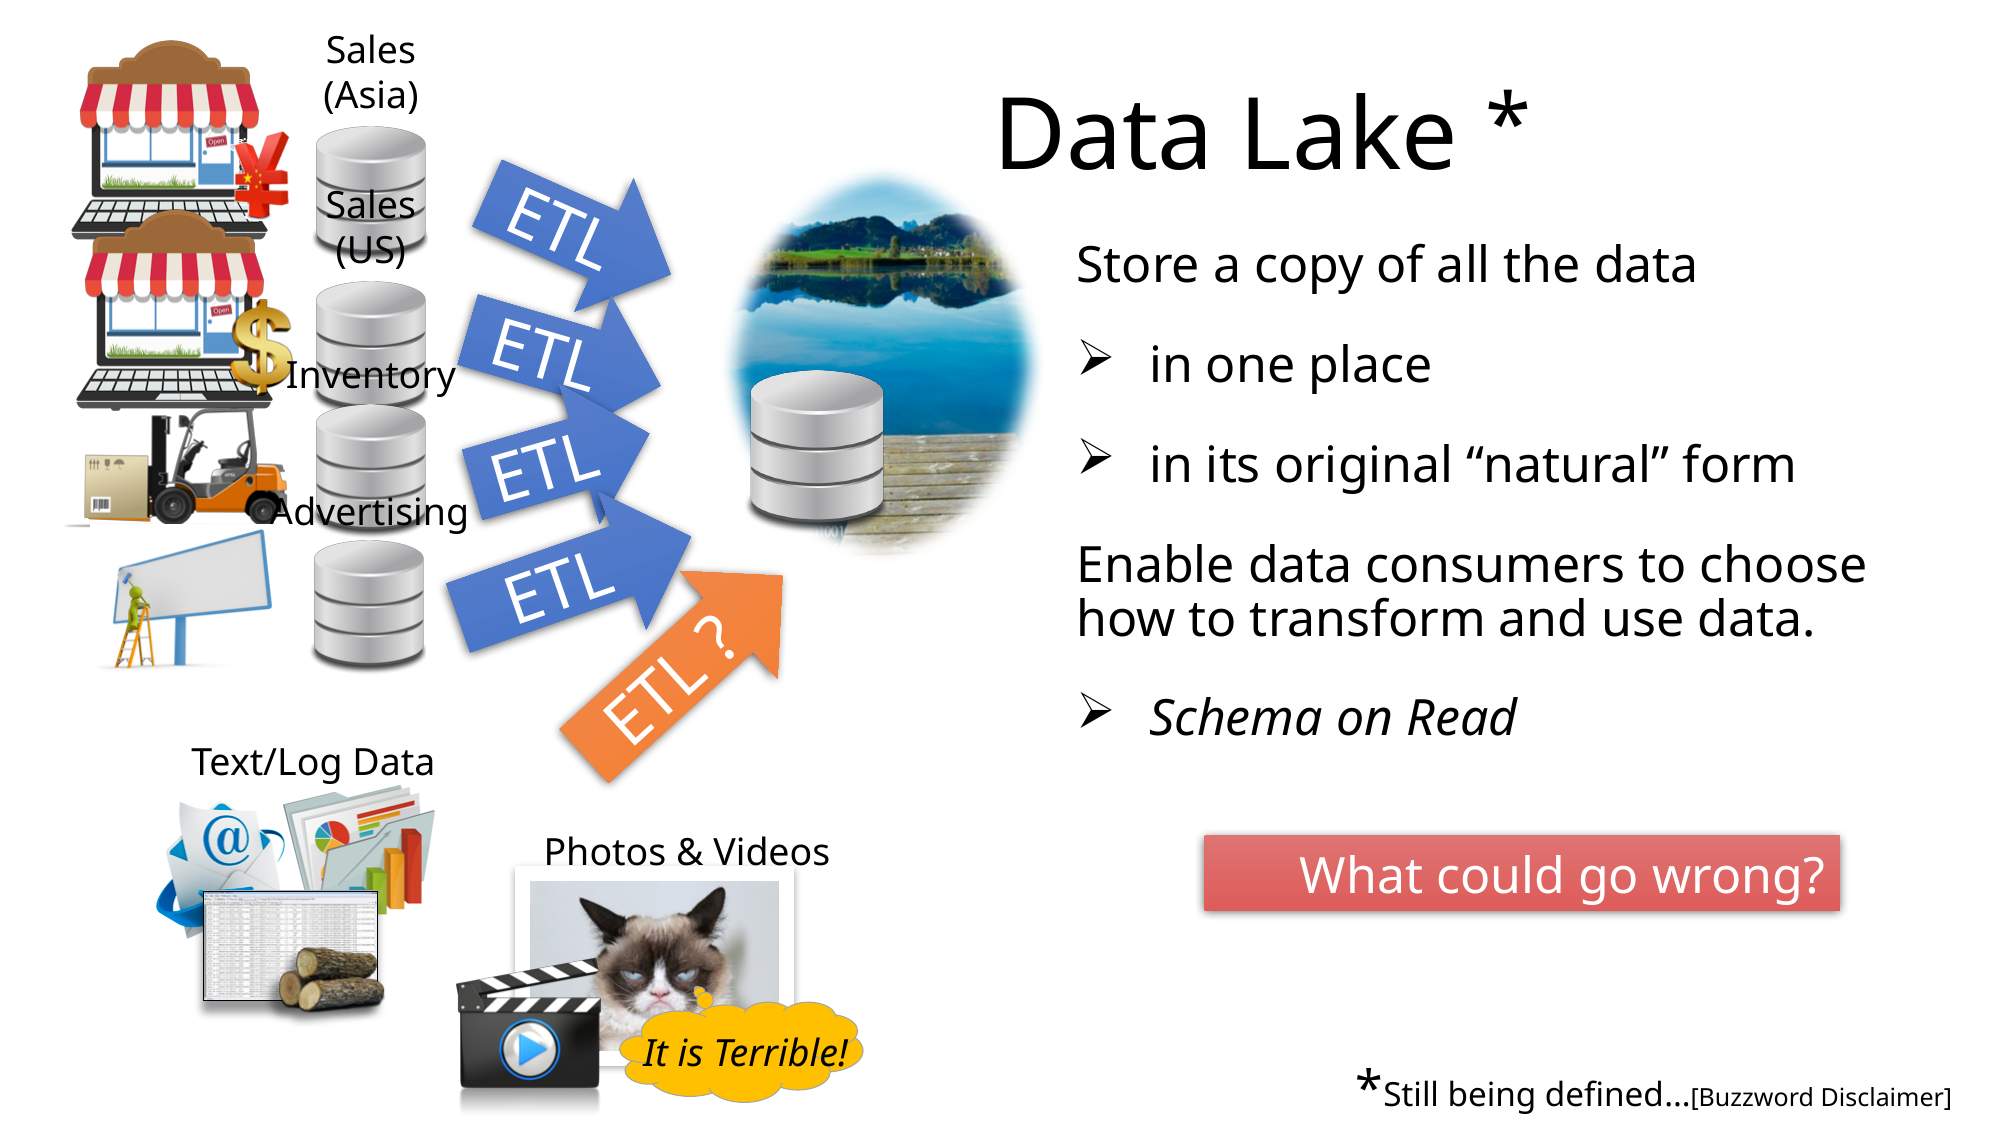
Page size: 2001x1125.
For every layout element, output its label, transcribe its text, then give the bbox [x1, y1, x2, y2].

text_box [45, 343, 472, 559]
text_box ETL [472, 159, 671, 312]
text_box ETL ? [559, 570, 783, 783]
text_box ETL [486, 491, 692, 647]
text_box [90, 480, 486, 680]
text_box *Still being defined…[Buzzword Disclaimer] [1341, 1049, 2000, 1124]
text_box What could go wrong? [1204, 835, 1840, 911]
text_box ETL [463, 294, 661, 410]
list Store a copy of all the data in one place in its original “natural” form Enable data consumers to choose how to transform and use data. Schema on Read [1059, 231, 1935, 821]
text_box * [1470, 62, 1547, 178]
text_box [76, 173, 433, 343]
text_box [71, 18, 439, 264]
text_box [141, 730, 459, 1020]
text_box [449, 820, 885, 1117]
picture [718, 162, 1047, 566]
text_box Data Lake [978, 28, 1906, 247]
text_box ETL [472, 383, 650, 519]
